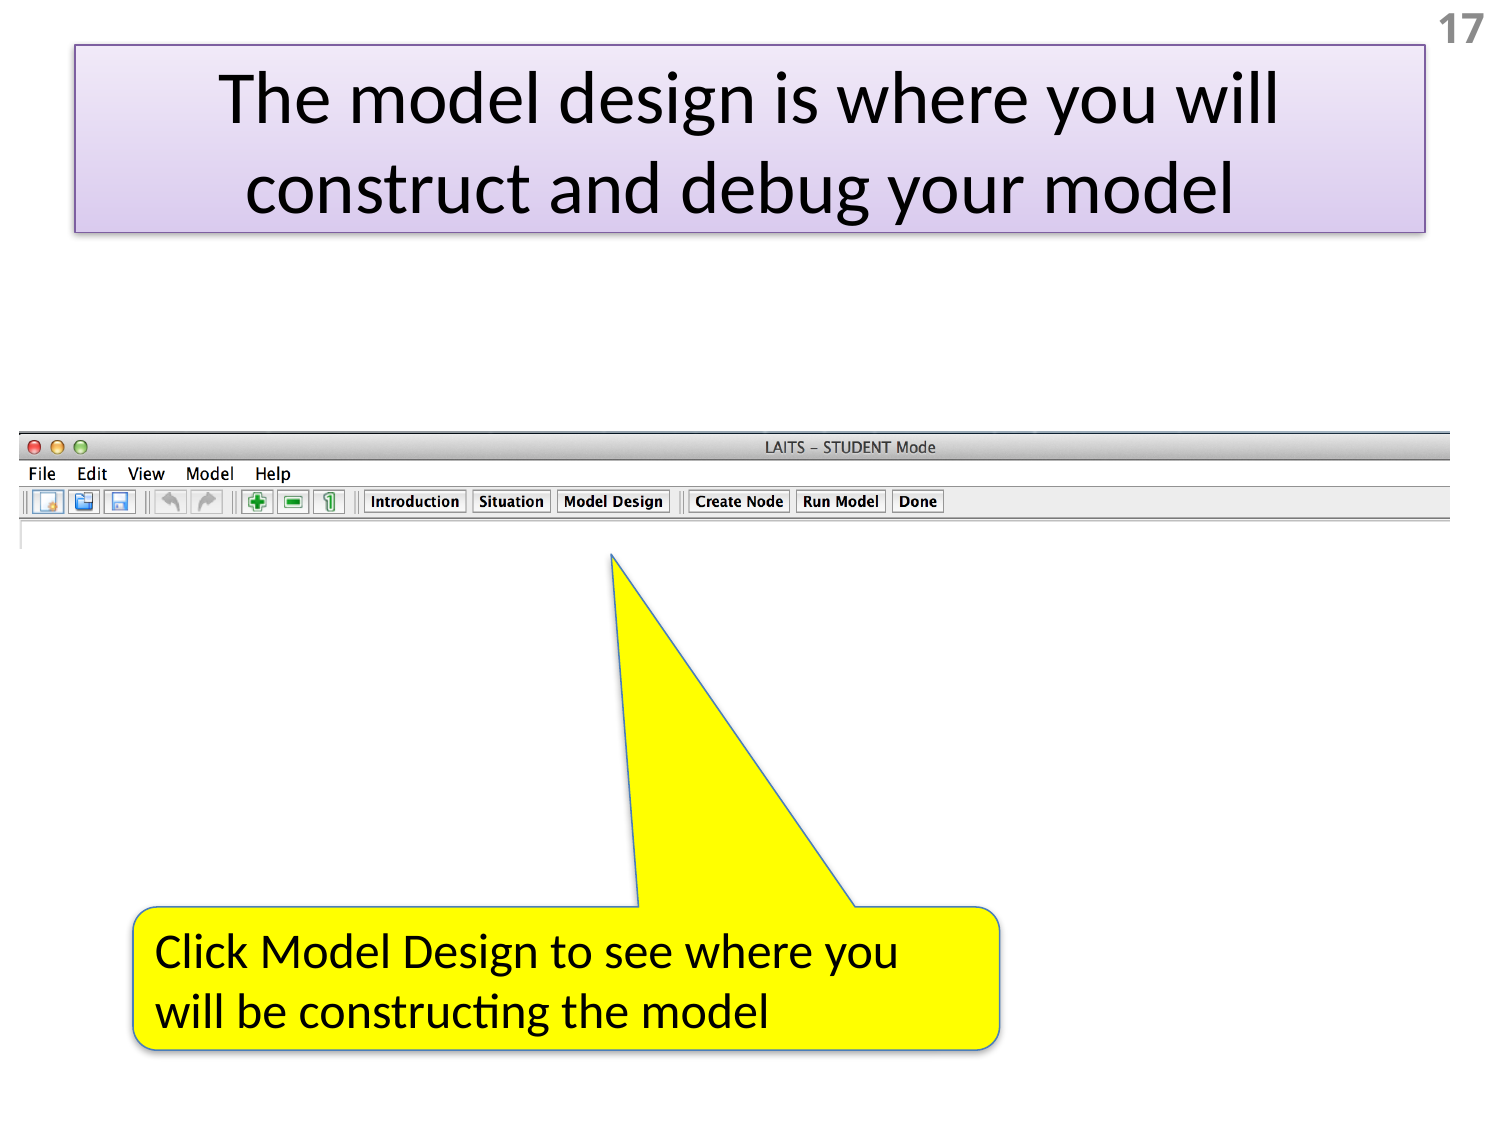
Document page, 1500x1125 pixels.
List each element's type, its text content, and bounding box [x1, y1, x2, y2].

title The model design is where you will construct and debug your model [74, 44, 1426, 233]
text_box Click Model Design to see where you will be constructing the model [132, 558, 1001, 1051]
slide_number 17 [1149, 0, 1500, 60]
picture [19, 430, 1450, 549]
